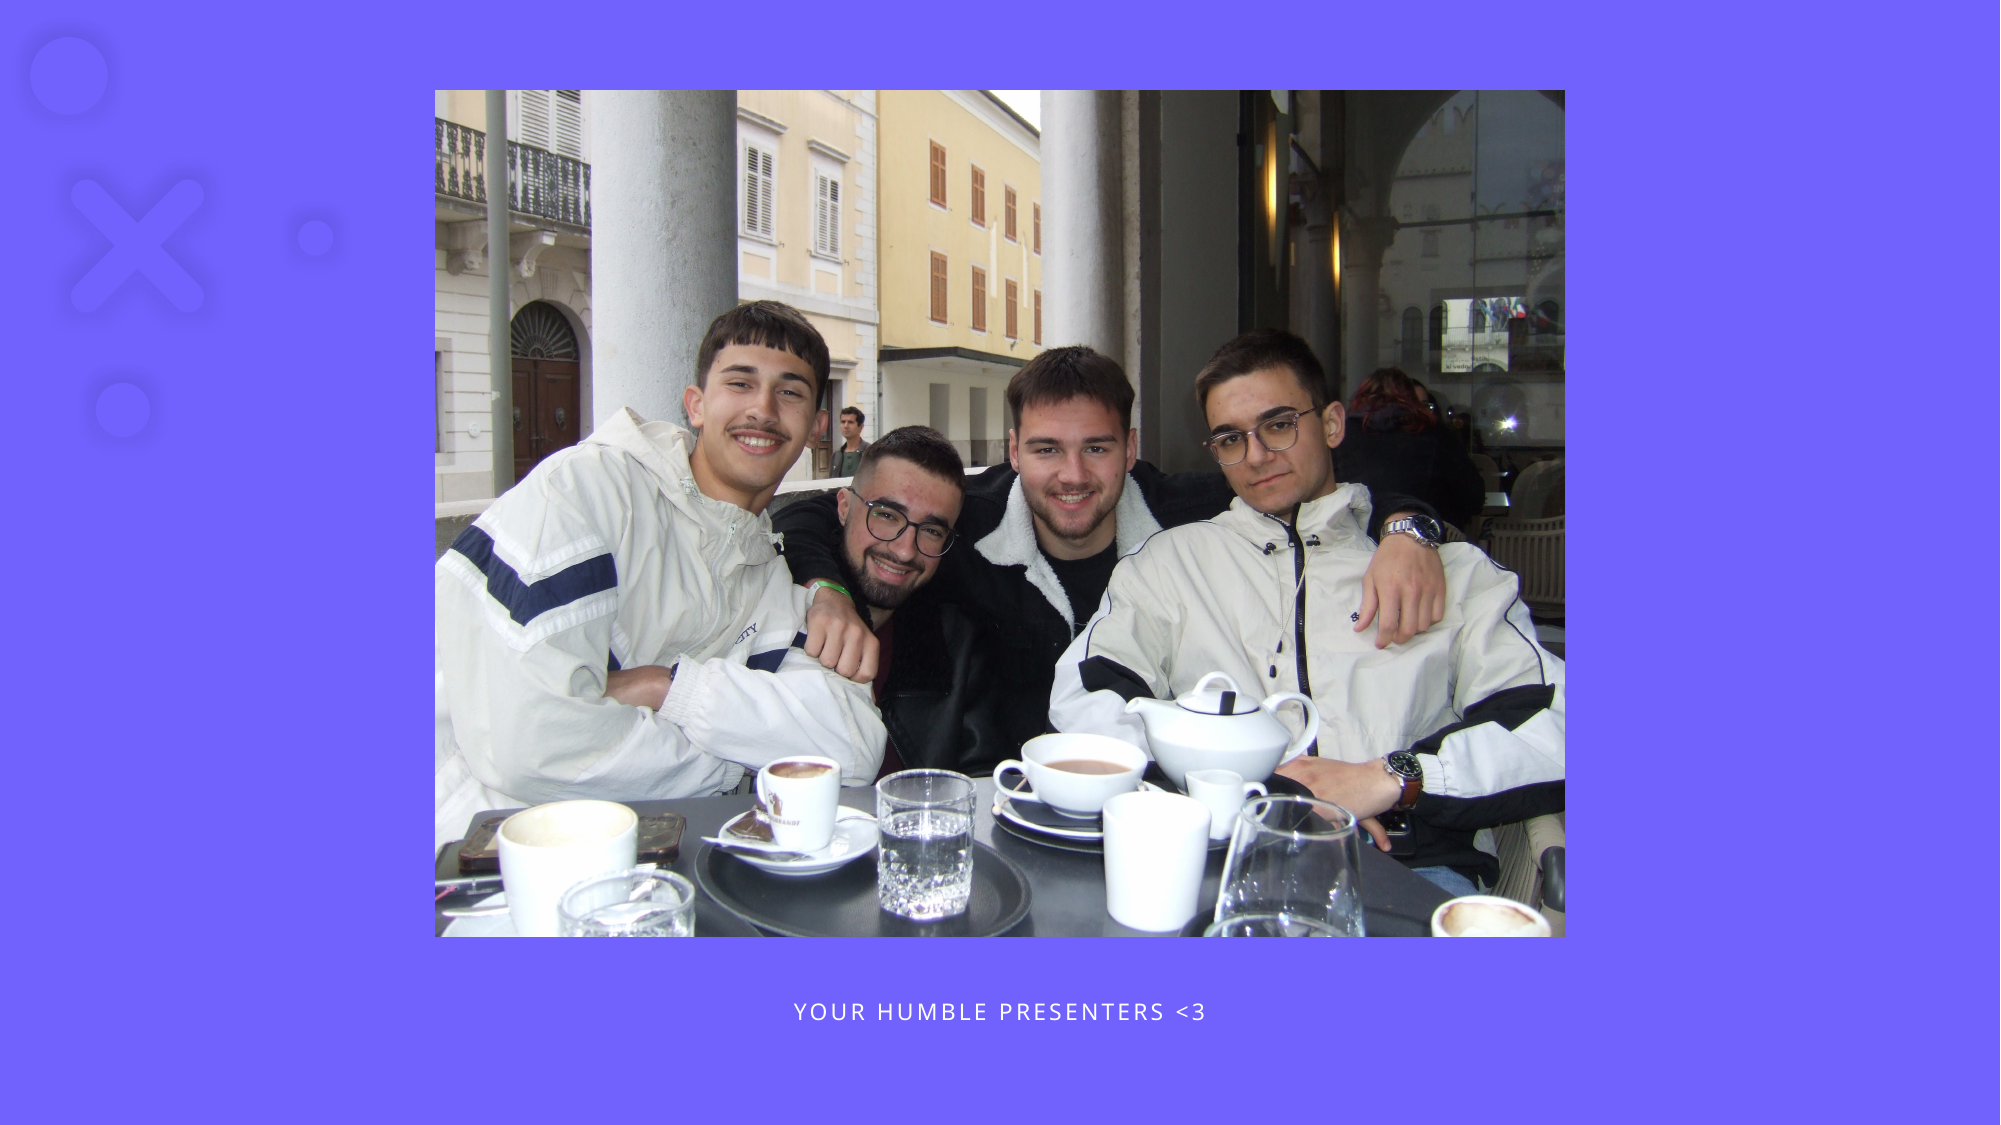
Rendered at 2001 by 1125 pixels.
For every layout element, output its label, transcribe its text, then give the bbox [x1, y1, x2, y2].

footer Your humble presenters <3 [662, 968, 1338, 1054]
picture [435, 90, 1565, 938]
